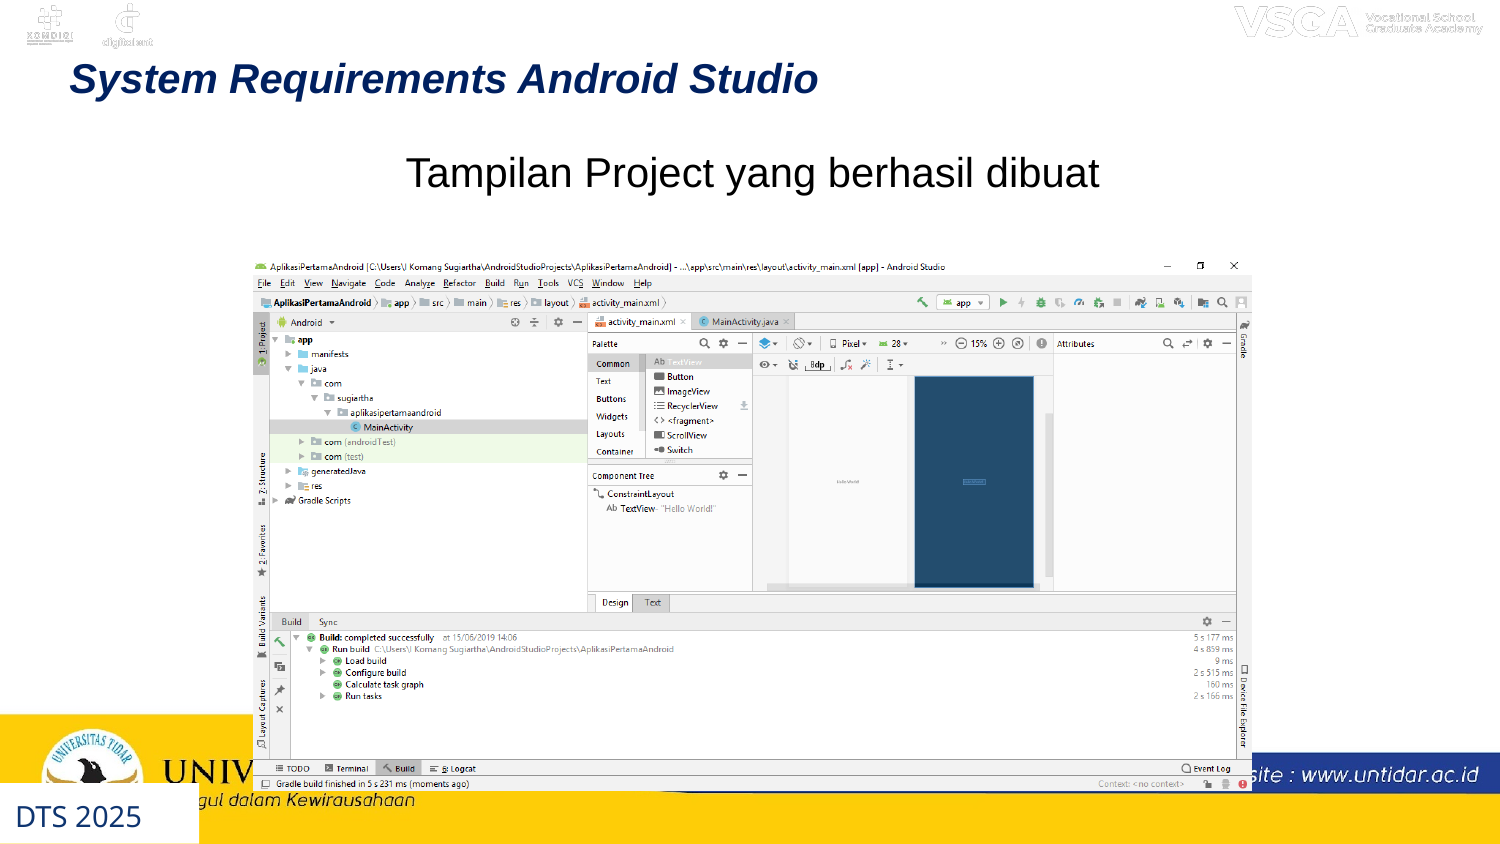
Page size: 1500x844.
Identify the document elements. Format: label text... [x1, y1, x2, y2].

text_box DTS 2025 [0, 783, 200, 844]
picture [0, 0, 1500, 844]
text_box System Requirements Android Studio [54, 44, 982, 110]
text_box Tampilan Project yang berhasil dibuat [57, 138, 1449, 254]
text_box [54, 143, 1443, 789]
